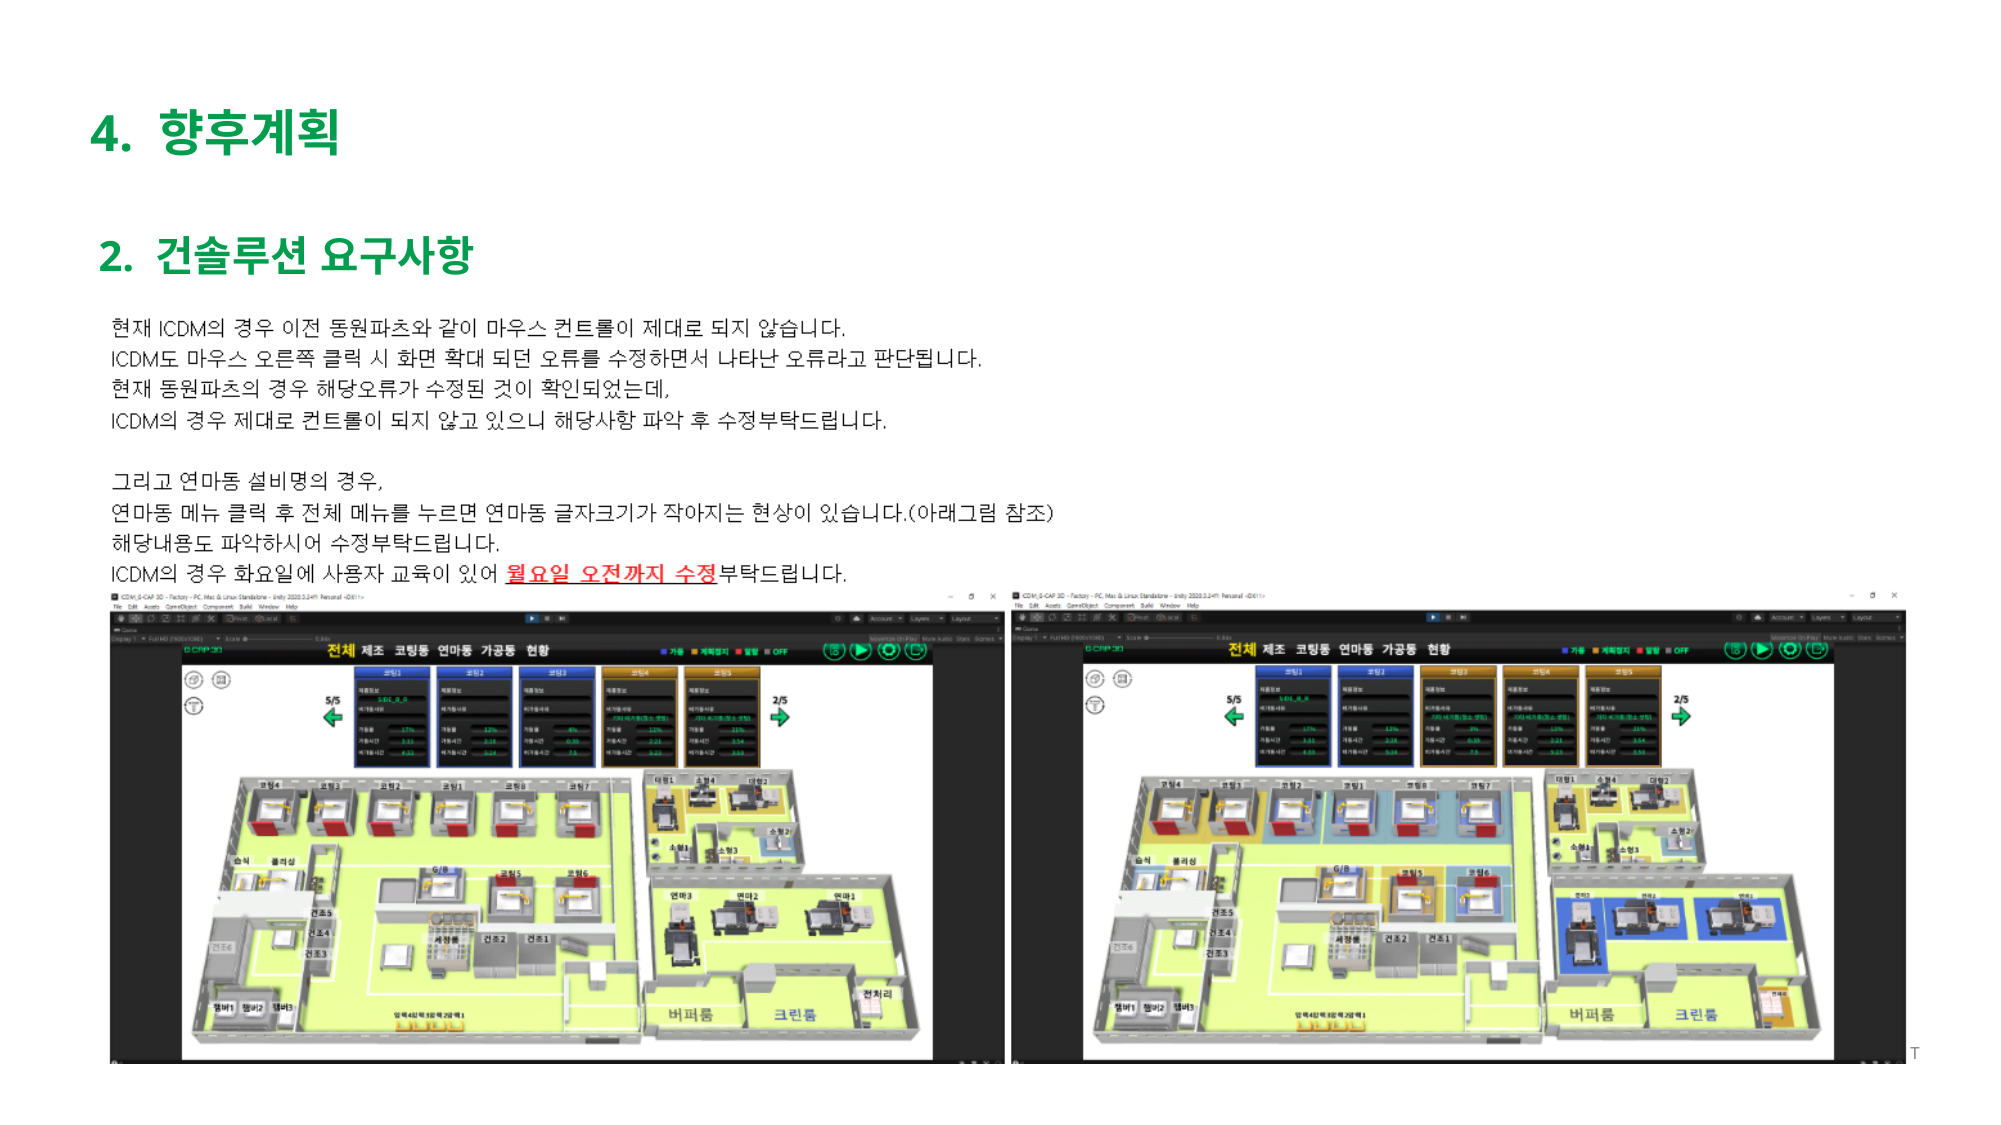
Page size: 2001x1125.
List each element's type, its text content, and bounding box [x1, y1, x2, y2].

picture [78, 311, 1910, 1065]
text_box 4. 향후계획 [75, 64, 358, 169]
text_box 2. 건솔루션 요구사항 [83, 197, 490, 288]
